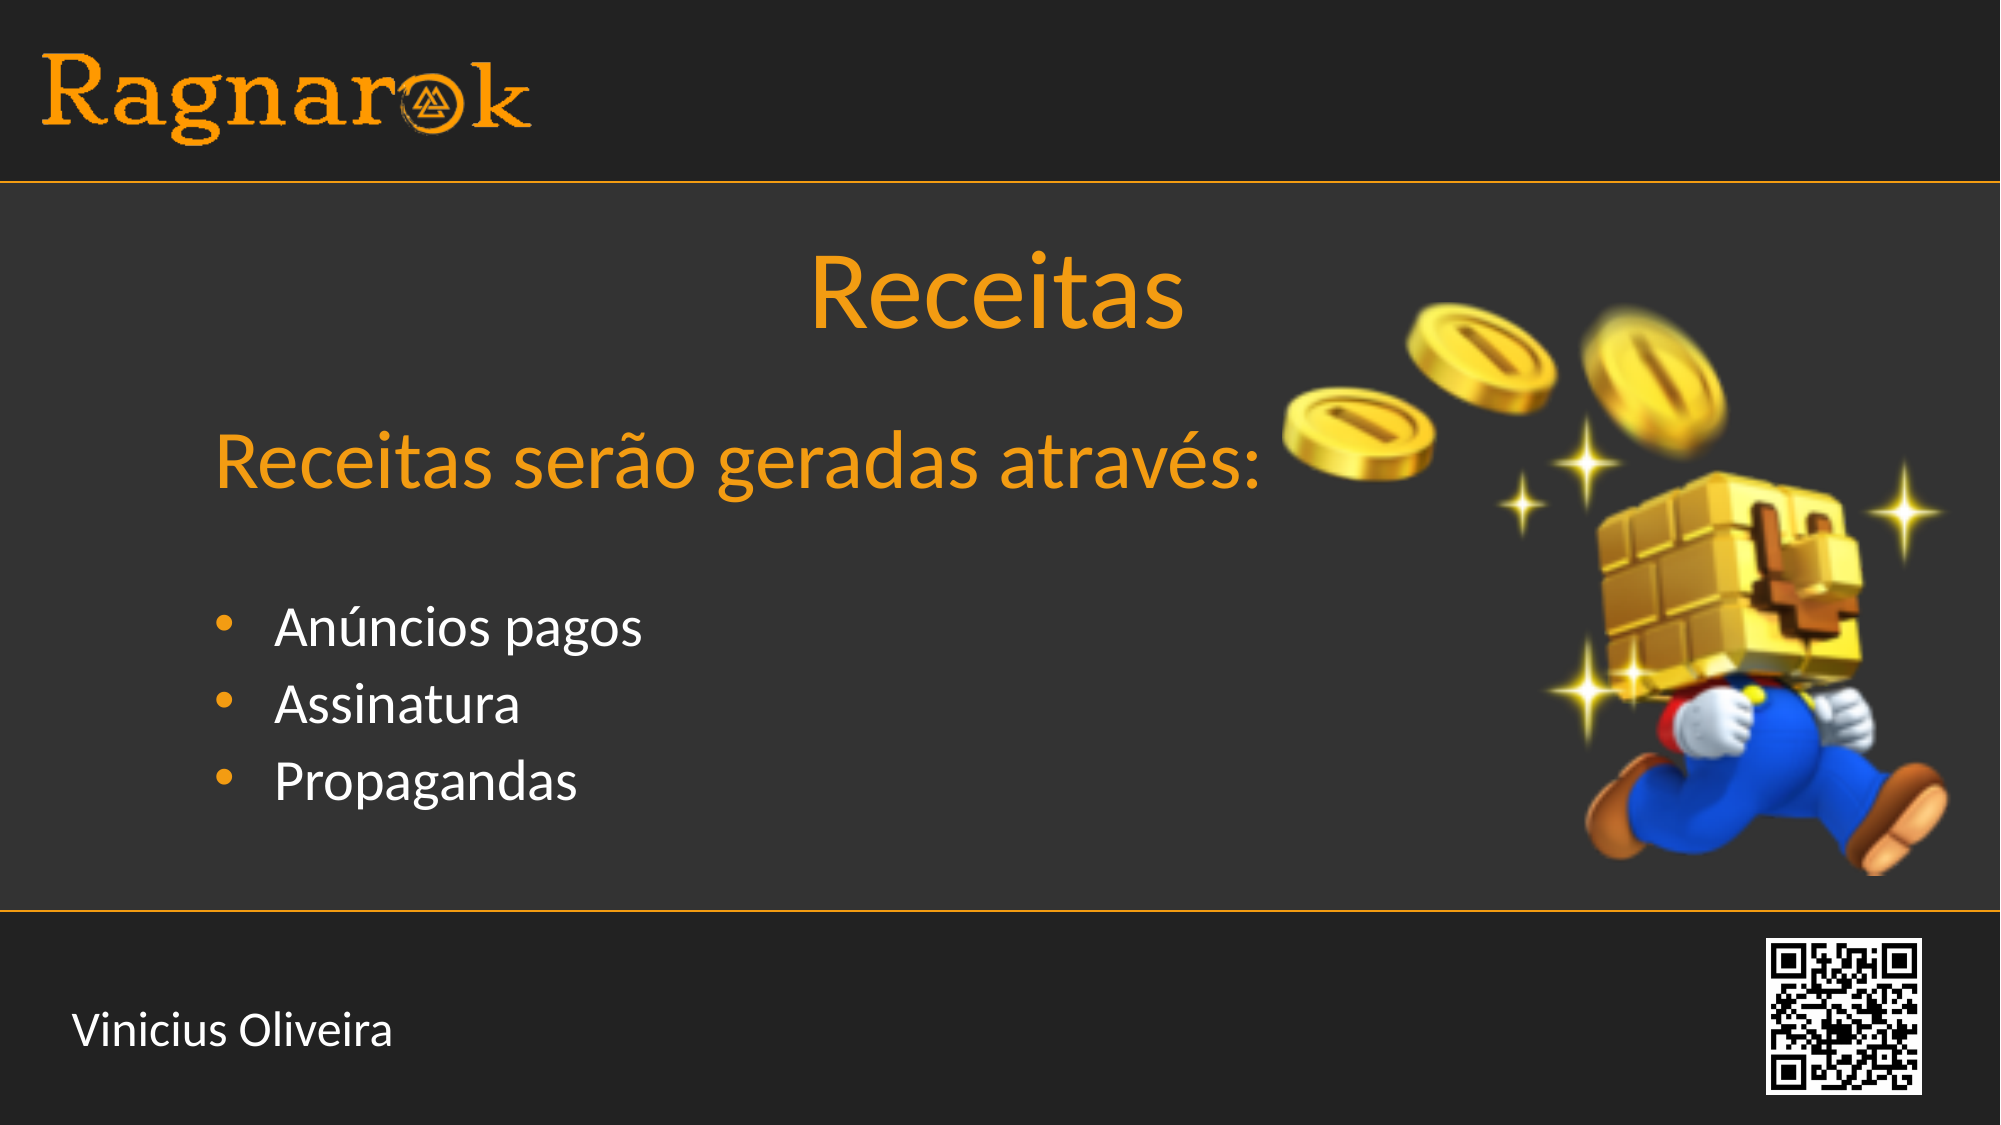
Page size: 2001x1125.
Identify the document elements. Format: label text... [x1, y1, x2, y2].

picture [1282, 302, 1958, 877]
text_box [0, 912, 2000, 1125]
picture [1766, 938, 1922, 1095]
picture [0, 0, 764, 402]
text_box [769, 0, 2000, 181]
text_box Vinicius Oliveira [56, 988, 413, 1064]
text_box Receitas serão geradas através: Anúncios pagos Assinatura Propagandas [199, 416, 1277, 834]
text_box Receitas [793, 209, 1207, 359]
text_box [0, 181, 2000, 912]
